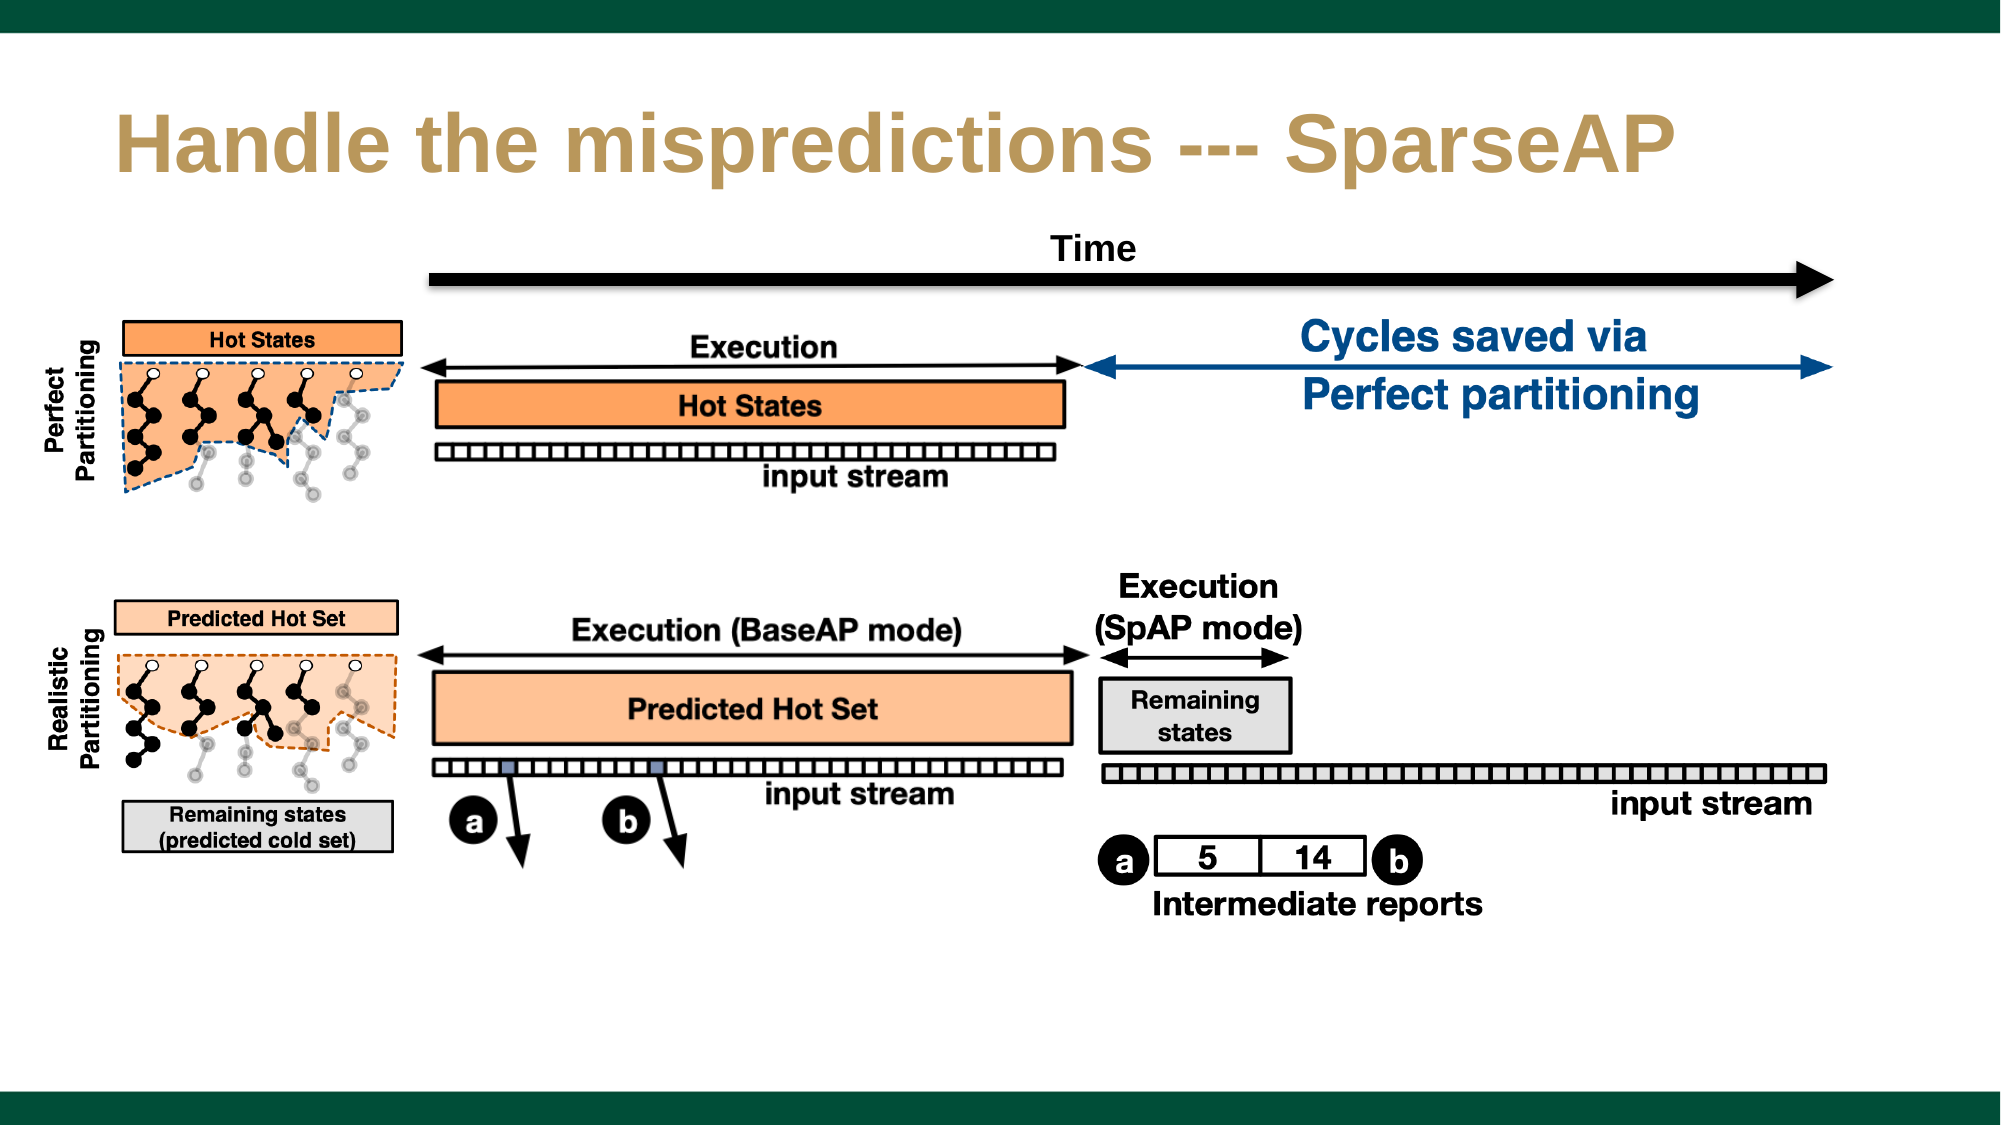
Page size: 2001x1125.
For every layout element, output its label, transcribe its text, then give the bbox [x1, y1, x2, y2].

title Handle the mispredictions --- SparseAP [99, 45, 1900, 233]
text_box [428, 216, 1835, 280]
picture [0, 0, 2001, 1125]
